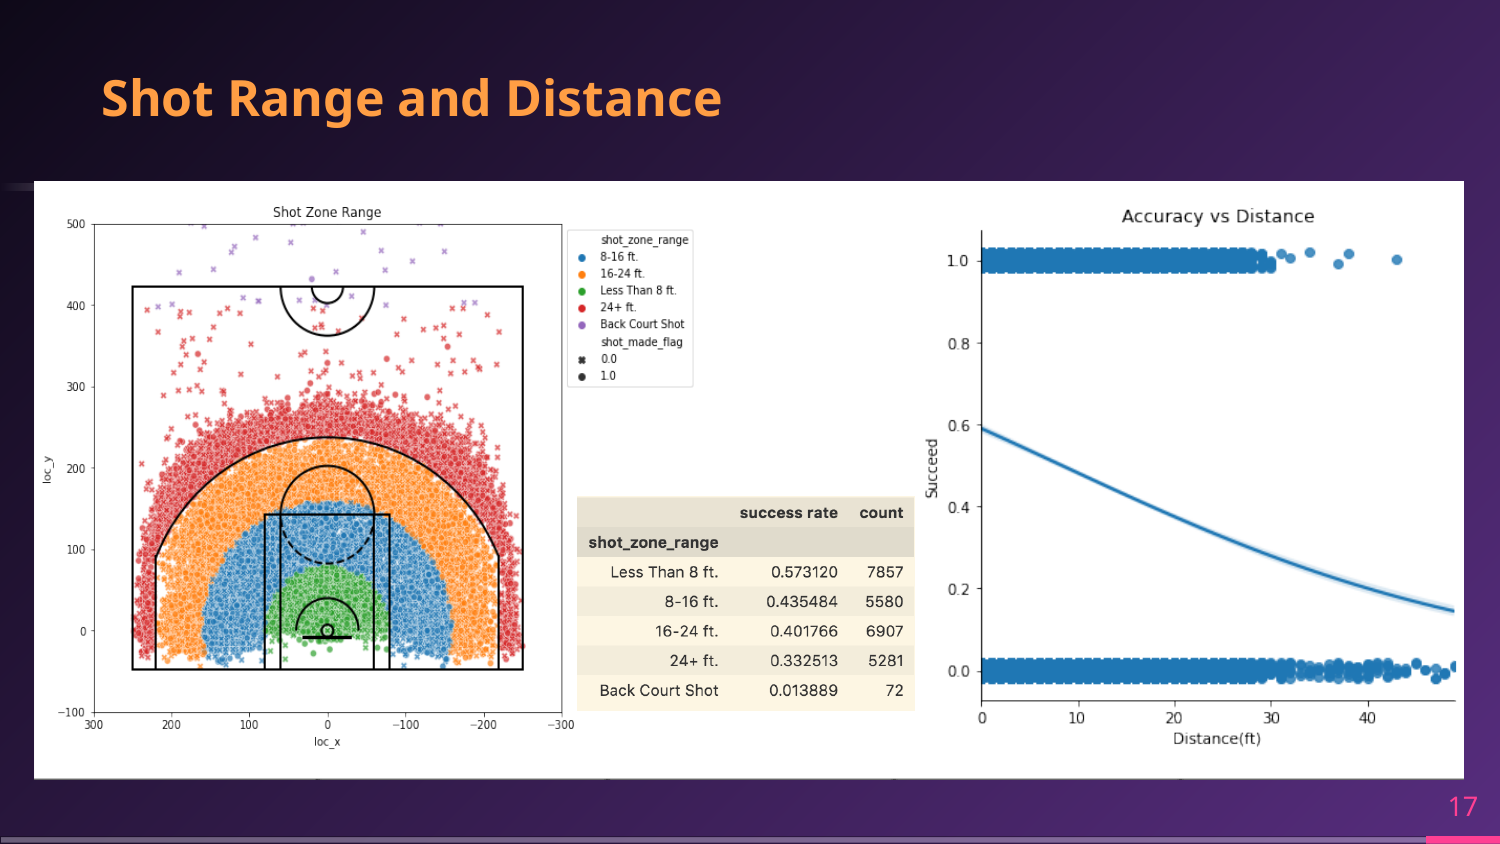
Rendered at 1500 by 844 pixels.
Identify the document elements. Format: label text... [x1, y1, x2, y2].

slide_number ‹#› [1426, 779, 1500, 837]
title Shot Range and Distance [101, 62, 973, 128]
picture [33, 181, 1464, 780]
